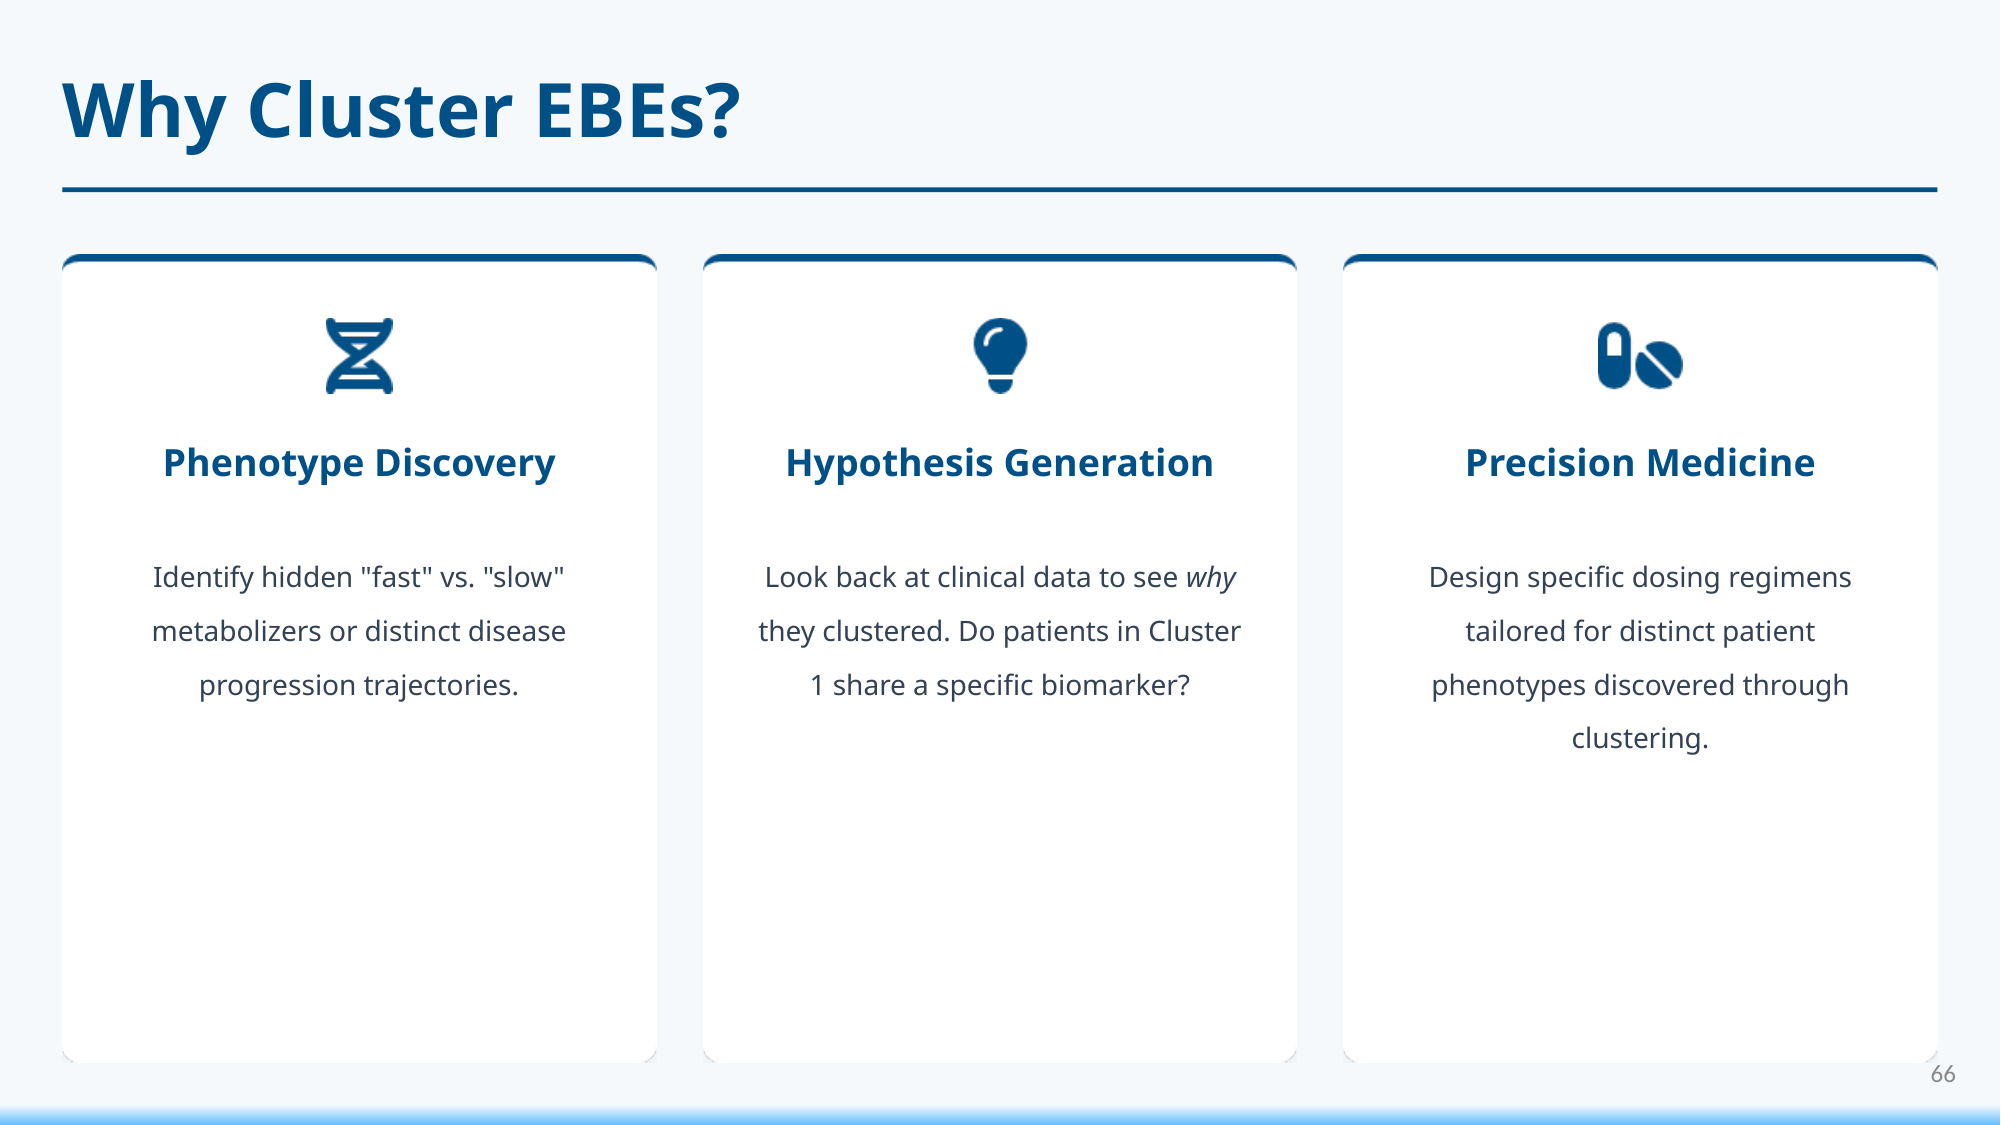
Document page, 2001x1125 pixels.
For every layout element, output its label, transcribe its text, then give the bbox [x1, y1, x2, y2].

picture [62, 254, 657, 1063]
picture [702, 254, 1297, 1063]
text_box Why Cluster EBEs? [62, 62, 2000, 153]
picture [1343, 254, 1938, 1063]
slide_number 66 [1621, 1042, 1972, 1103]
text_box [62, 187, 1938, 193]
